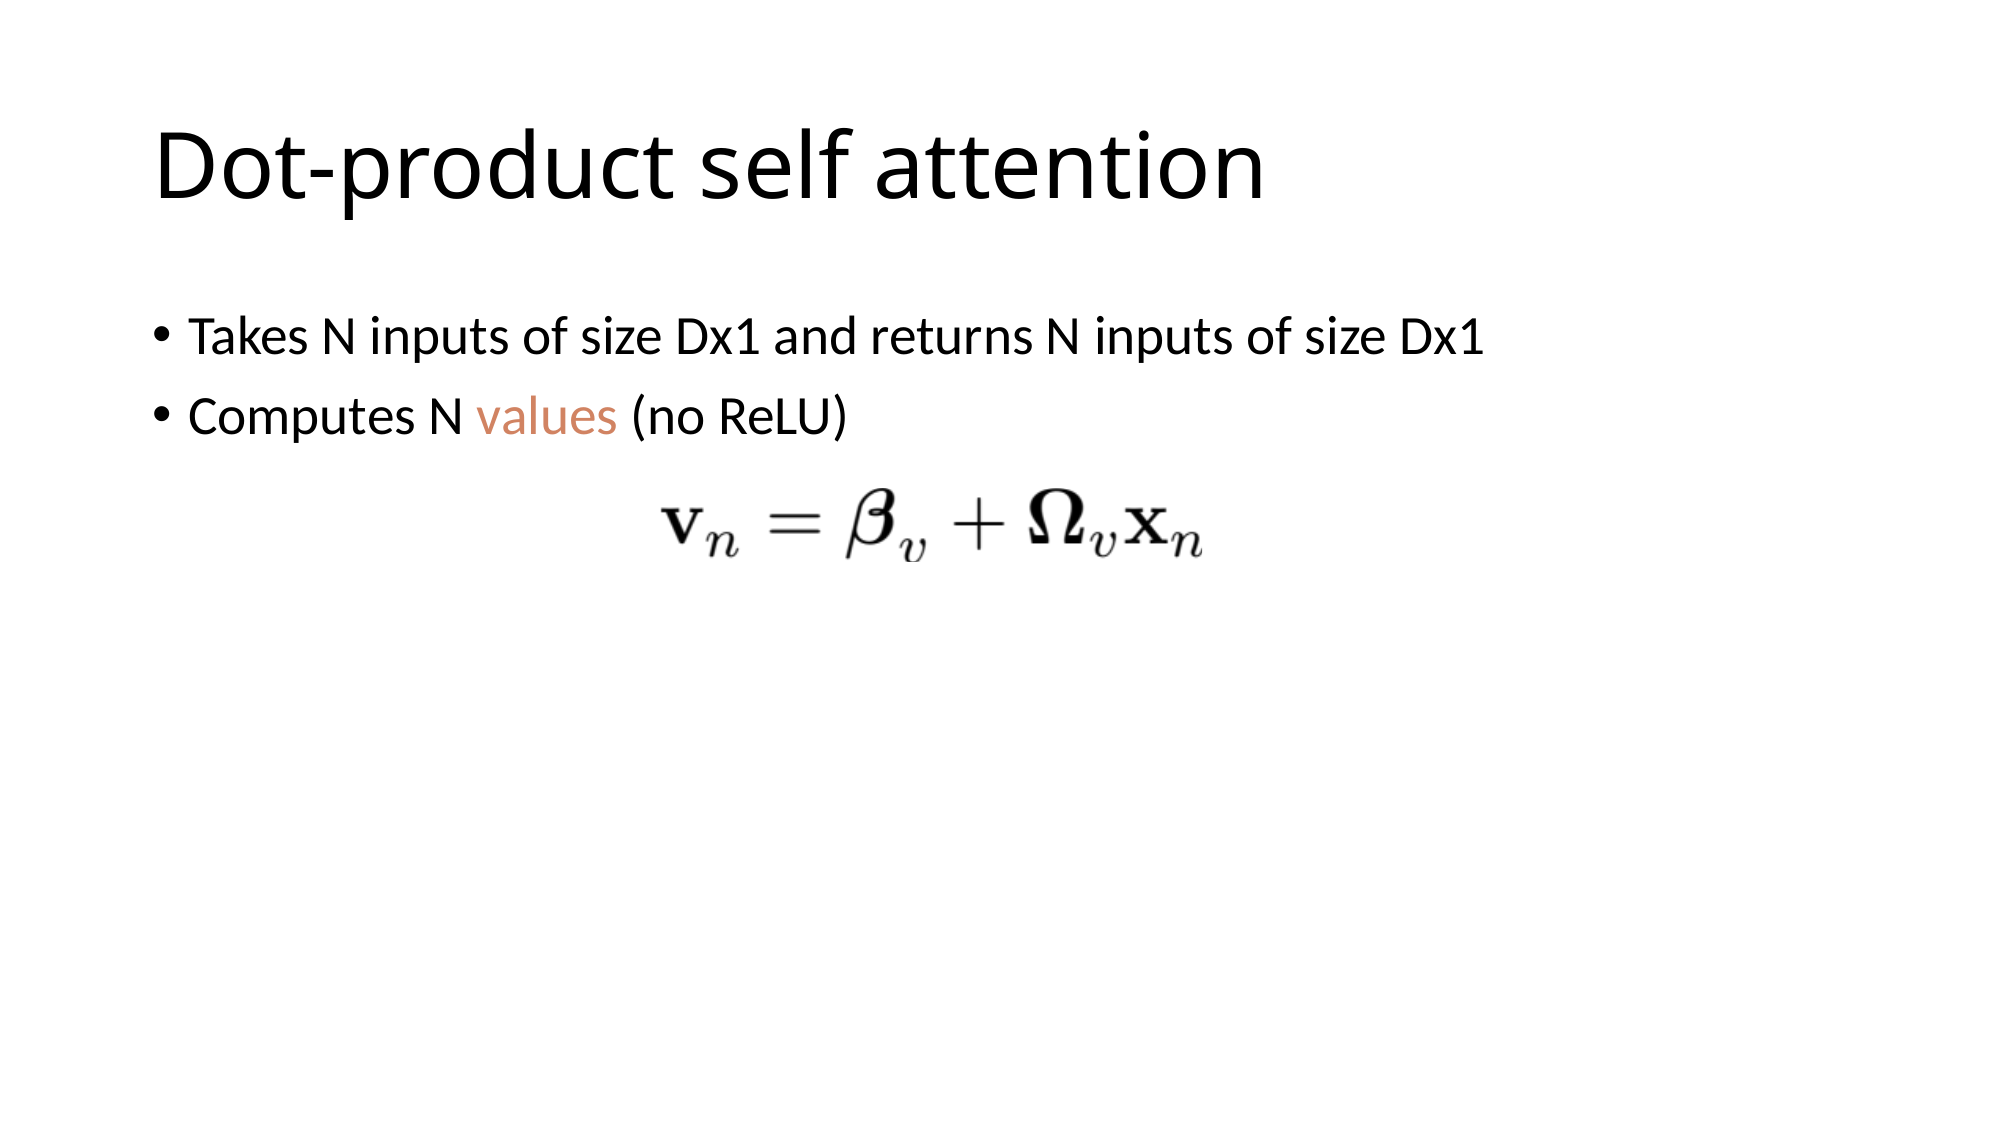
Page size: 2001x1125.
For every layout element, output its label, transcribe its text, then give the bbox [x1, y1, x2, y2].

list Takes N inputs of size Dx1 and returns N inputs of size Dx1 Computes N values (no ReLU) N outputs are weighted sums of these values Weights depend on the inputs themselves [137, 299, 1863, 1014]
title Dot-product self attention [137, 59, 1863, 278]
picture [660, 488, 1203, 562]
